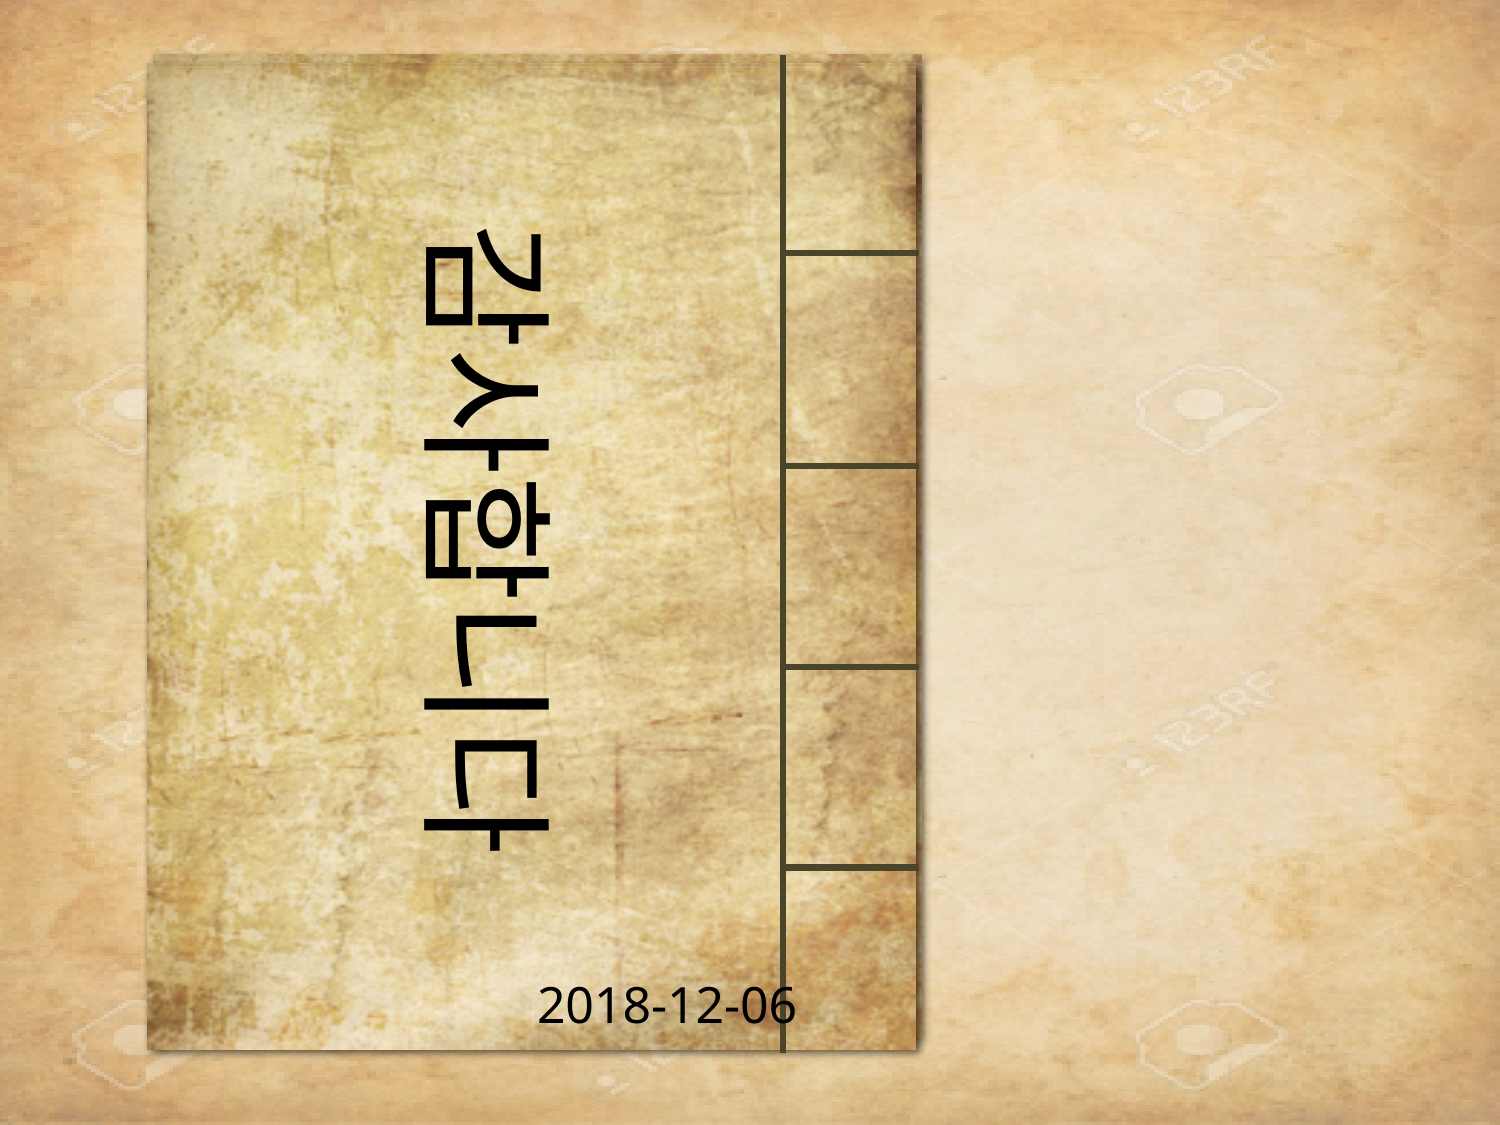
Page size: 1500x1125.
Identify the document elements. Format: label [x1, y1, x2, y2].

text_box [0, 0, 1500, 1125]
